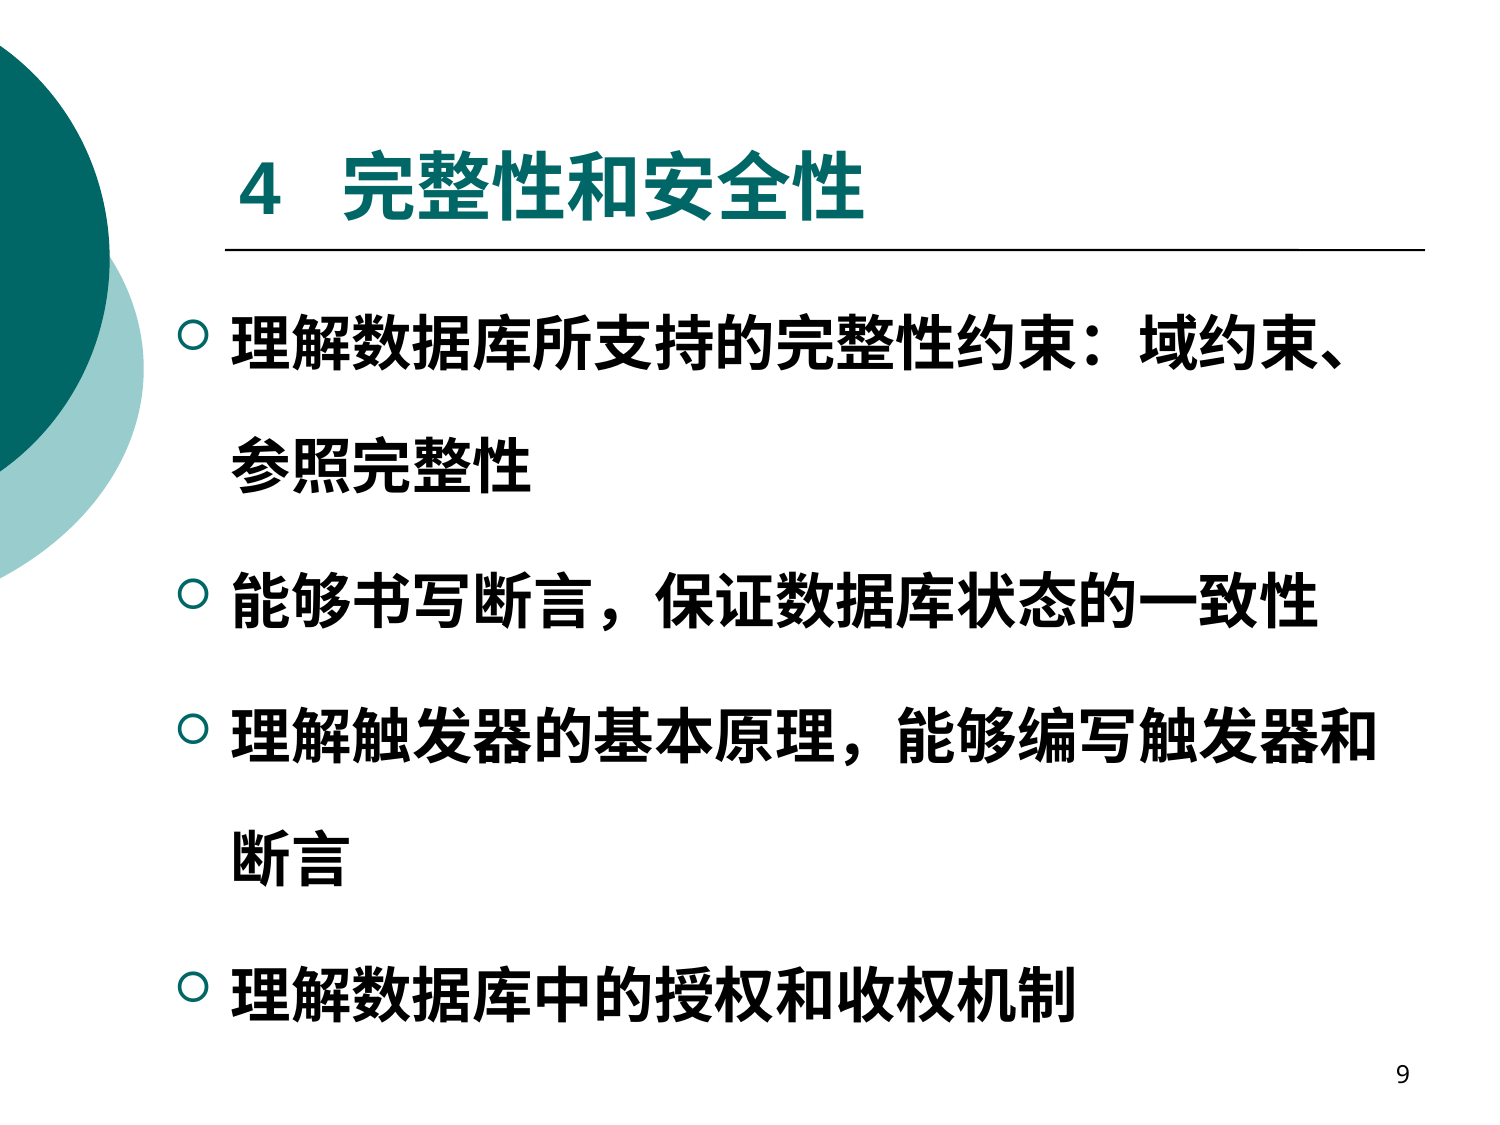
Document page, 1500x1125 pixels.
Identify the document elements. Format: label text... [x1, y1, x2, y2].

title 4 完整性和安全性 [224, 49, 1425, 237]
slide_number 9 [1074, 1027, 1425, 1100]
list 理解数据库所支持的完整性约束：域约束、参照完整性 能够书写断言，保证数据库状态的一致性 理解触发器的基本原理，能够编写触发器和断言 理解数据库中的授权和收权机制 [159, 246, 1442, 1027]
